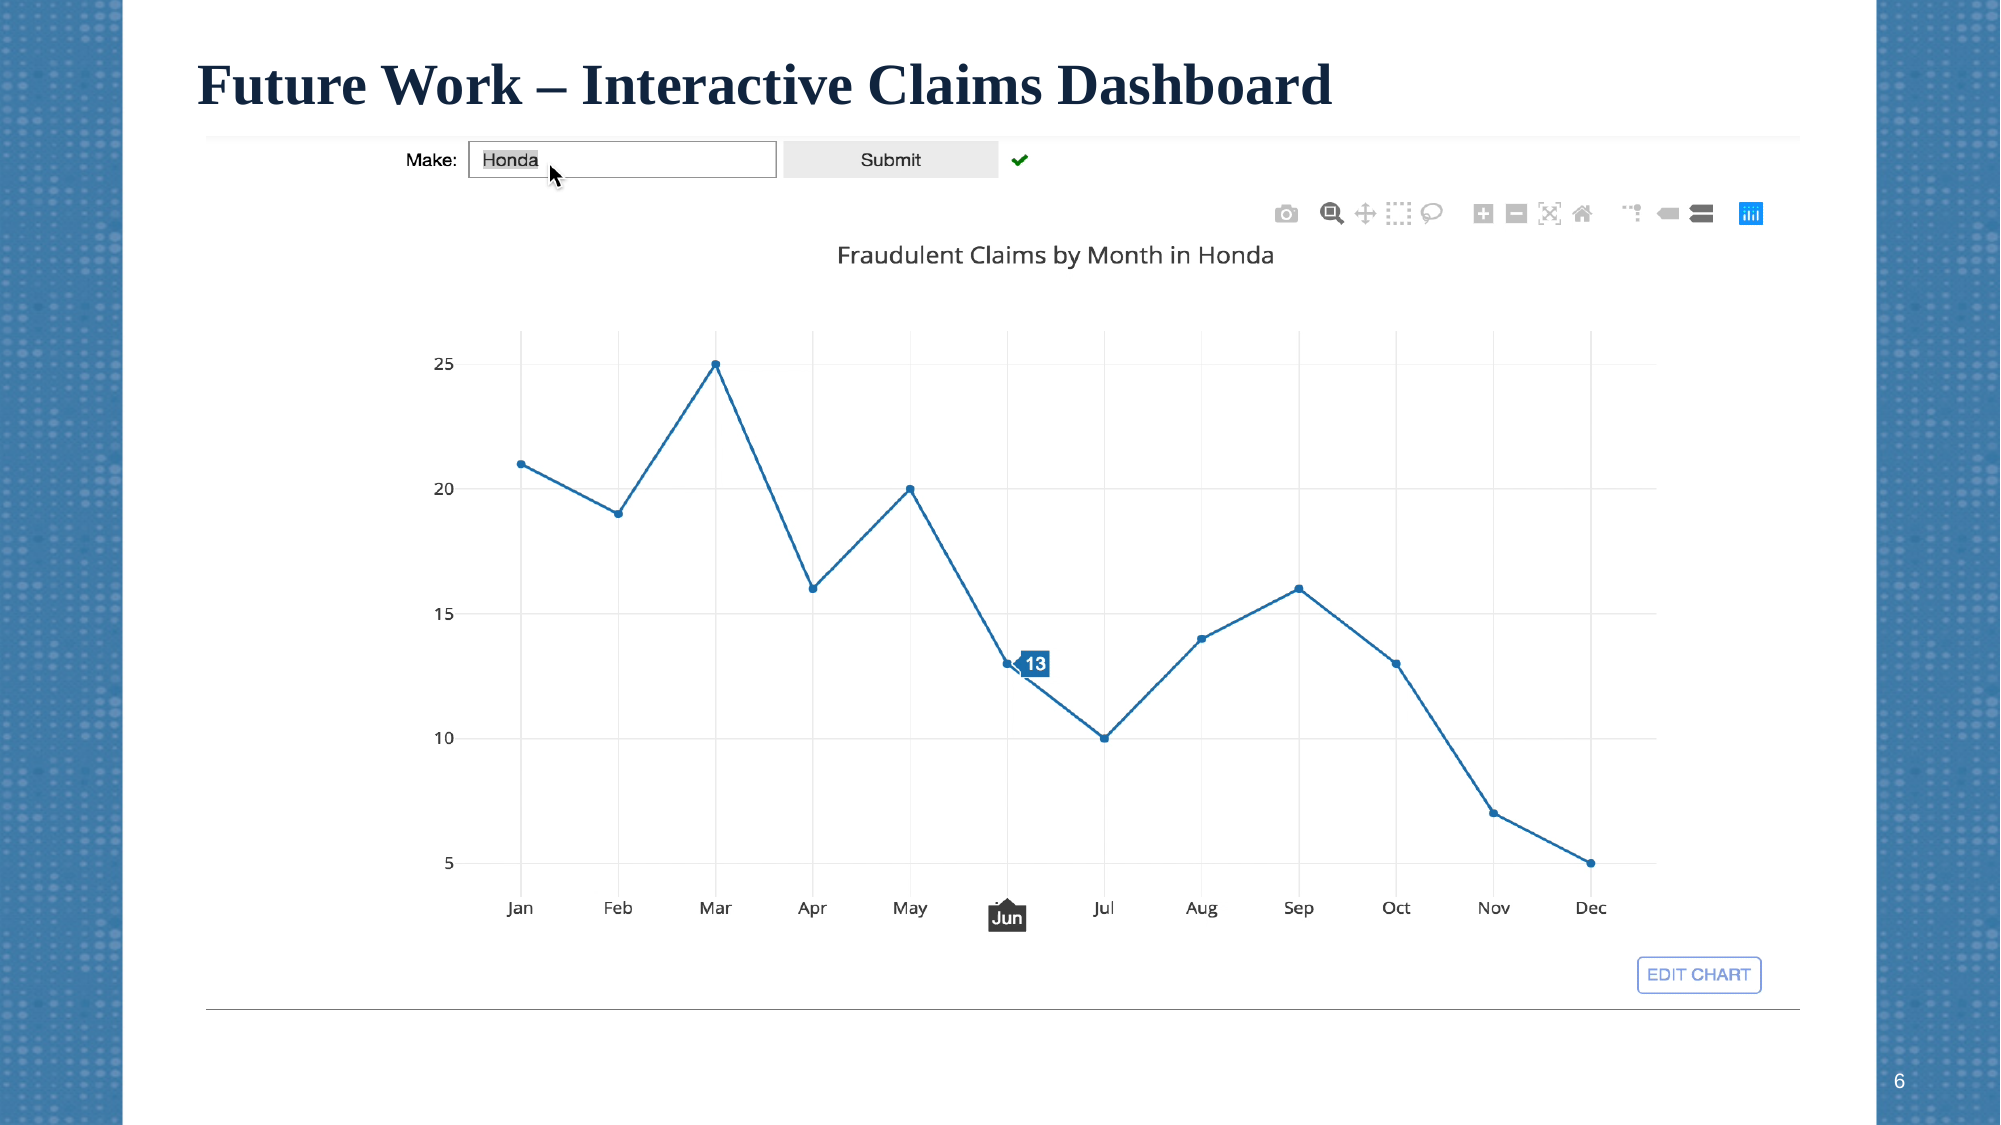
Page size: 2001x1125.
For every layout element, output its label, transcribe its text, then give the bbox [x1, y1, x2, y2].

title Future Work – Interactive Claims Dashboard [182, 38, 1825, 151]
picture [0, 0, 2000, 1125]
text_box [205, 135, 1802, 1011]
slide_number 6 [1878, 1058, 2000, 1103]
